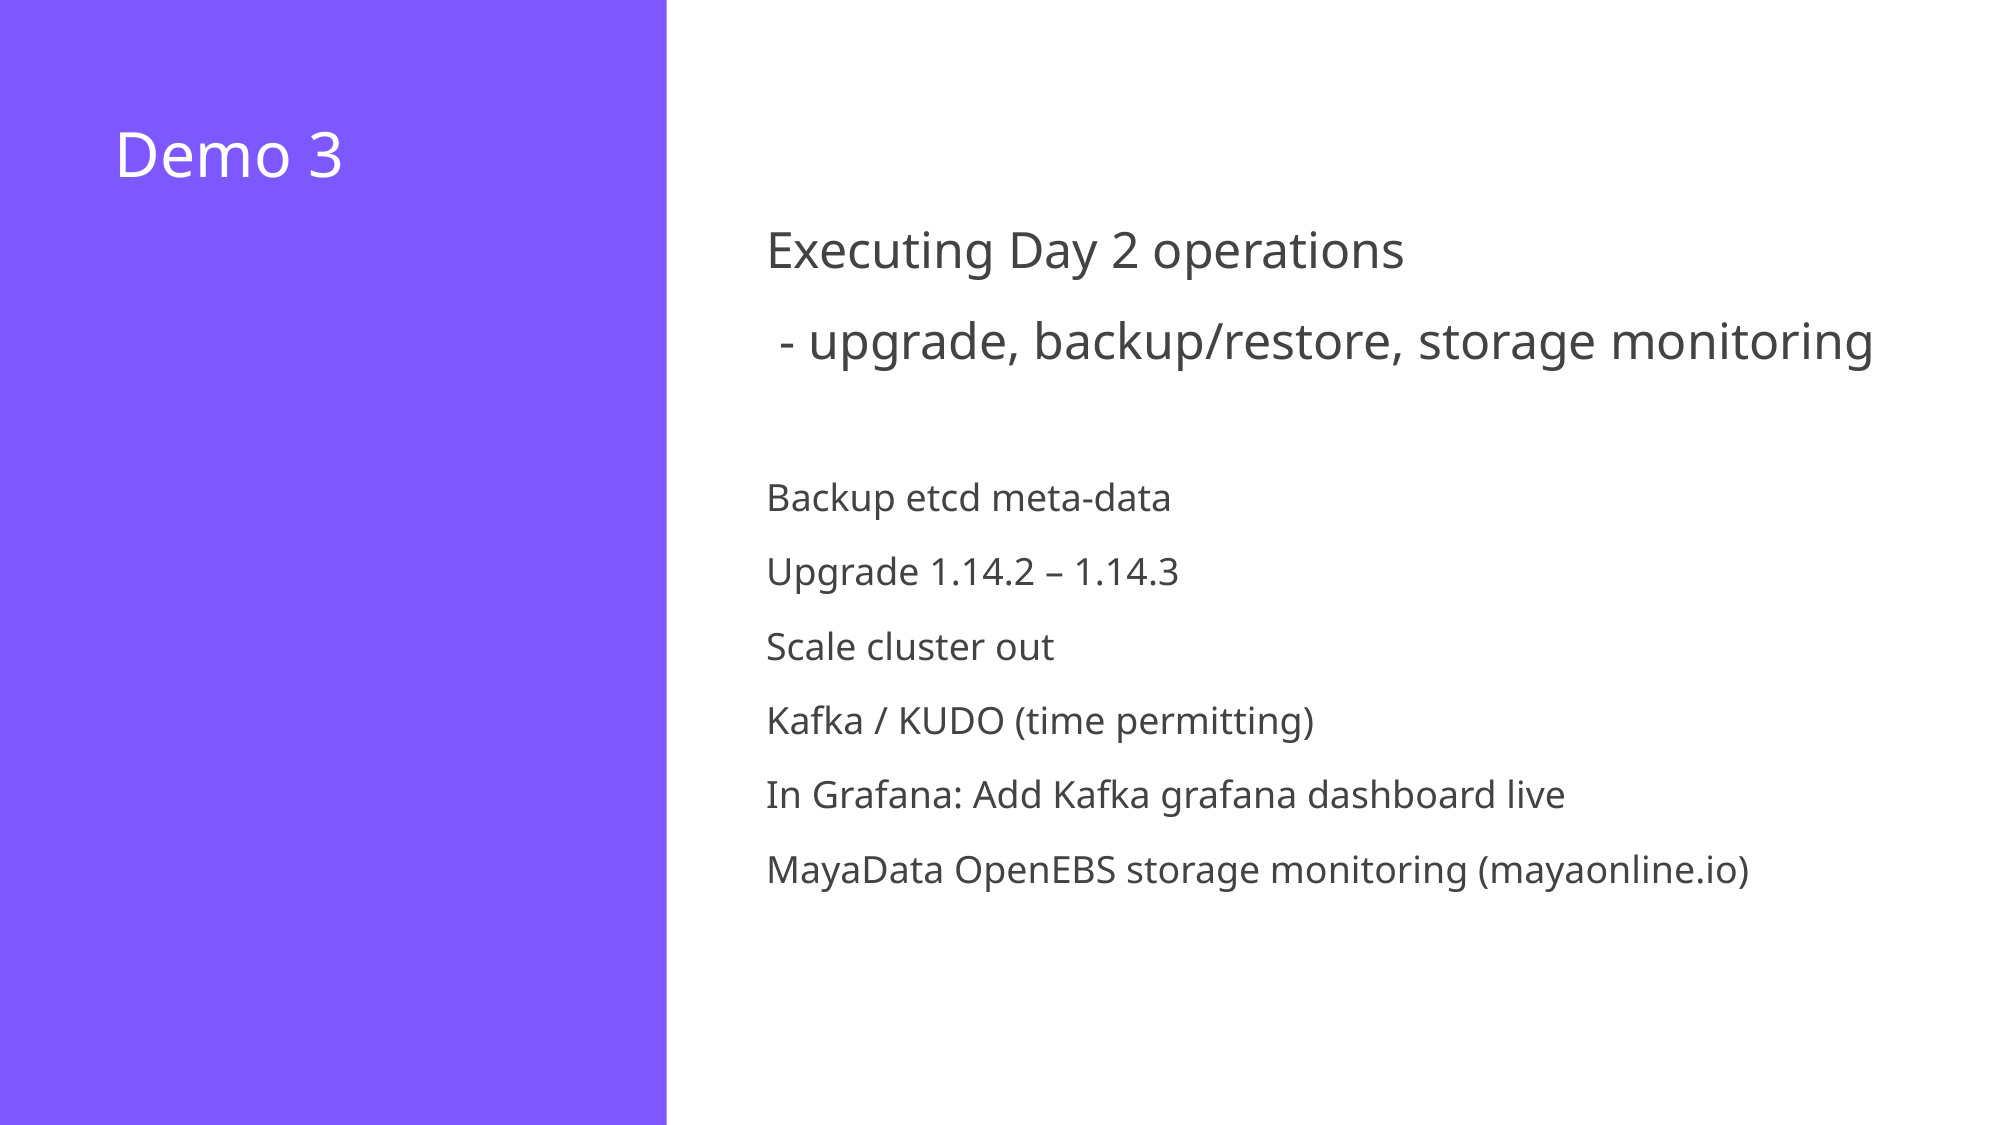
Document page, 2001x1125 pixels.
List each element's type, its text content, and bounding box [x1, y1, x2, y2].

title Demo 3 [99, 99, 617, 1025]
text_box Executing Day 2 operations - upgrade, backup/restore, storage monitoring Backup etcd meta-data Upgrade 1.14.2 – 1.14.3 Scale cluster out Kafka / KUDO (time permitting) In Grafana: Add Kafka grafana dashboard live MayaData OpenEBS storage monitoring (mayaonline.io) [751, 197, 1906, 992]
